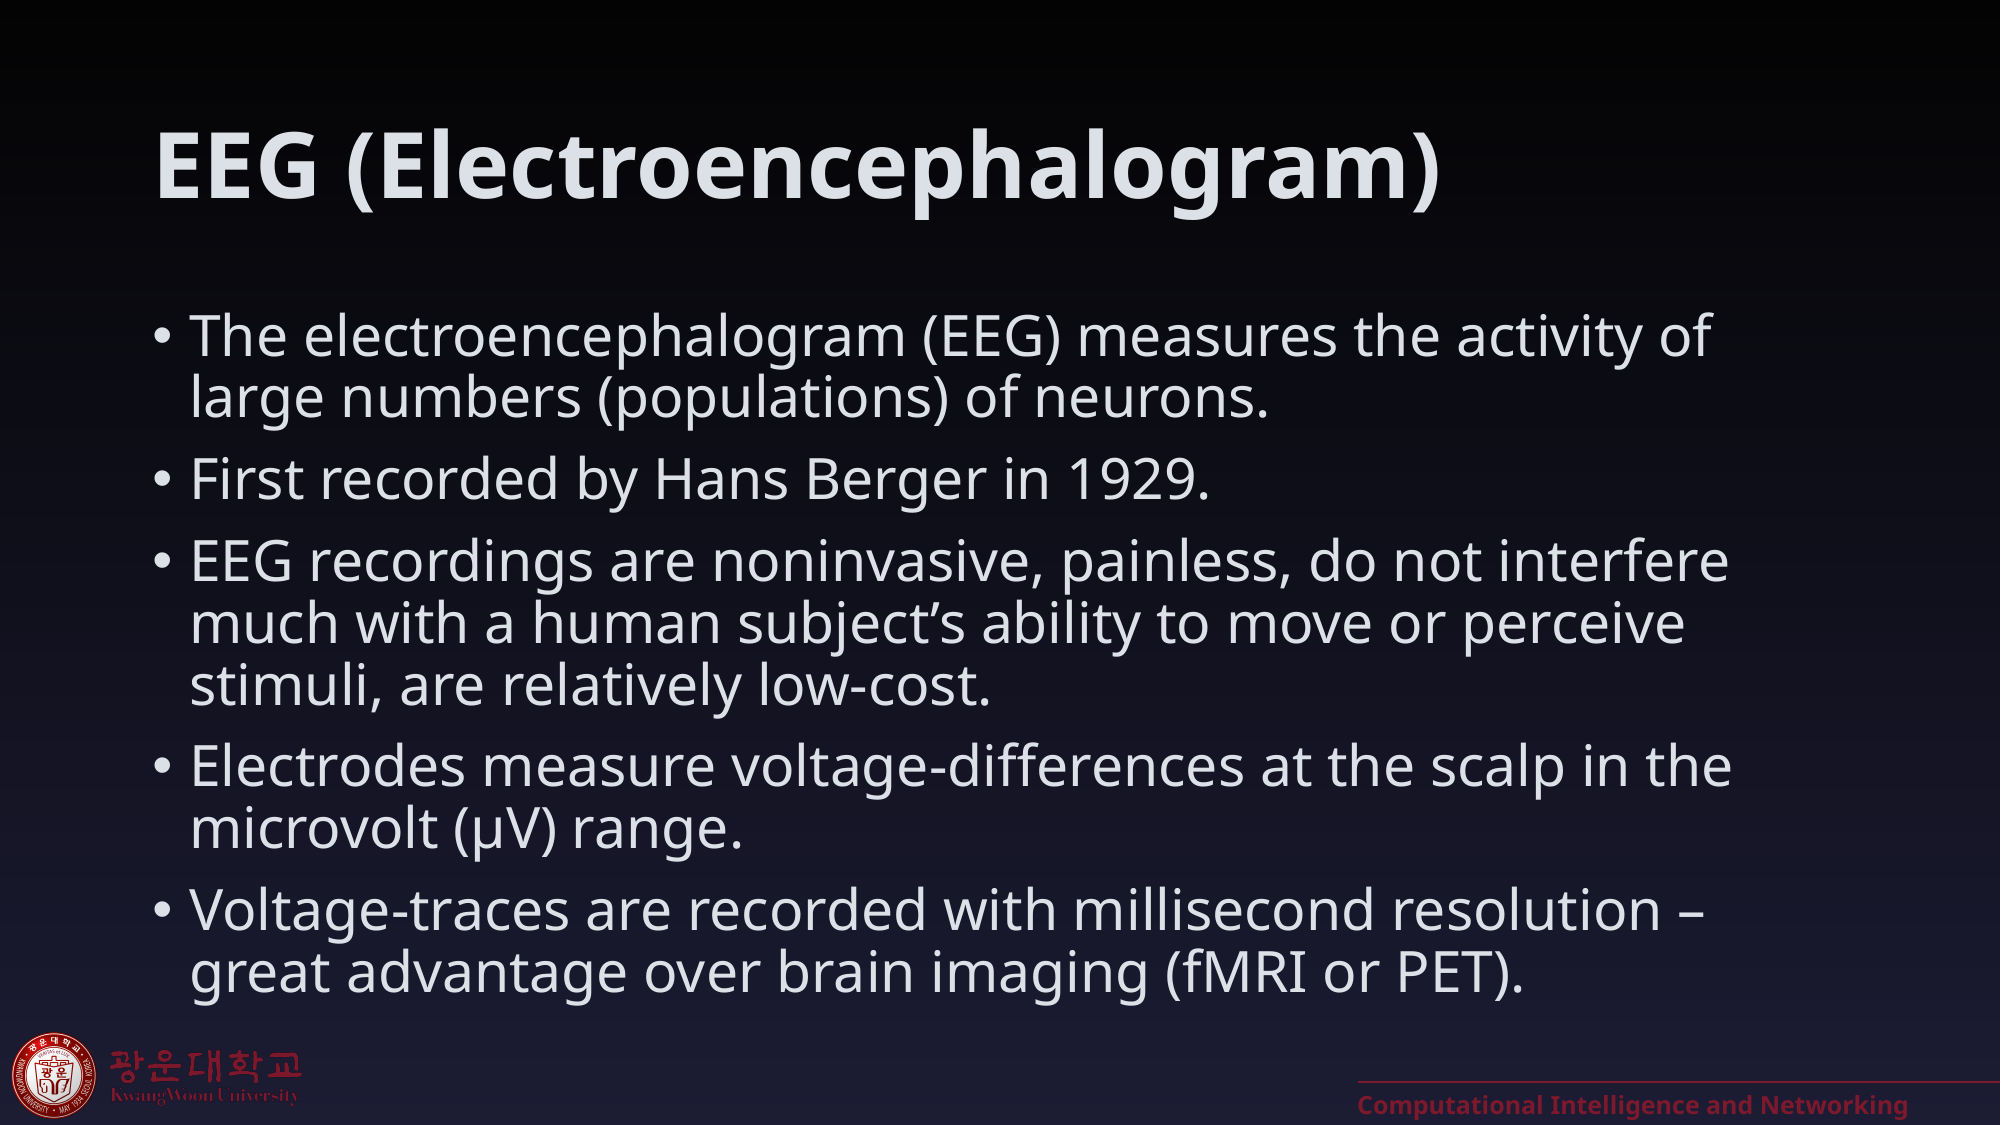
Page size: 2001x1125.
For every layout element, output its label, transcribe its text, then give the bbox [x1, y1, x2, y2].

title EEG (Electroencephalogram) [137, 59, 1863, 278]
list The electroencephalogram (EEG) measures the activity of large numbers (populations) of neurons. First recorded by Hans Berger in 1929. EEG recordings are noninvasive, painless, do not interfere much with a human subject’s ability to move or perceive stimuli, are relatively low-cost. Electrodes measure voltage-differences at the scalp in the microvolt (μV) range. Voltage-traces are recorded with millisecond resolution – great advantage over brain imaging (fMRI or PET). [137, 299, 1863, 1014]
picture [11, 1032, 302, 1119]
